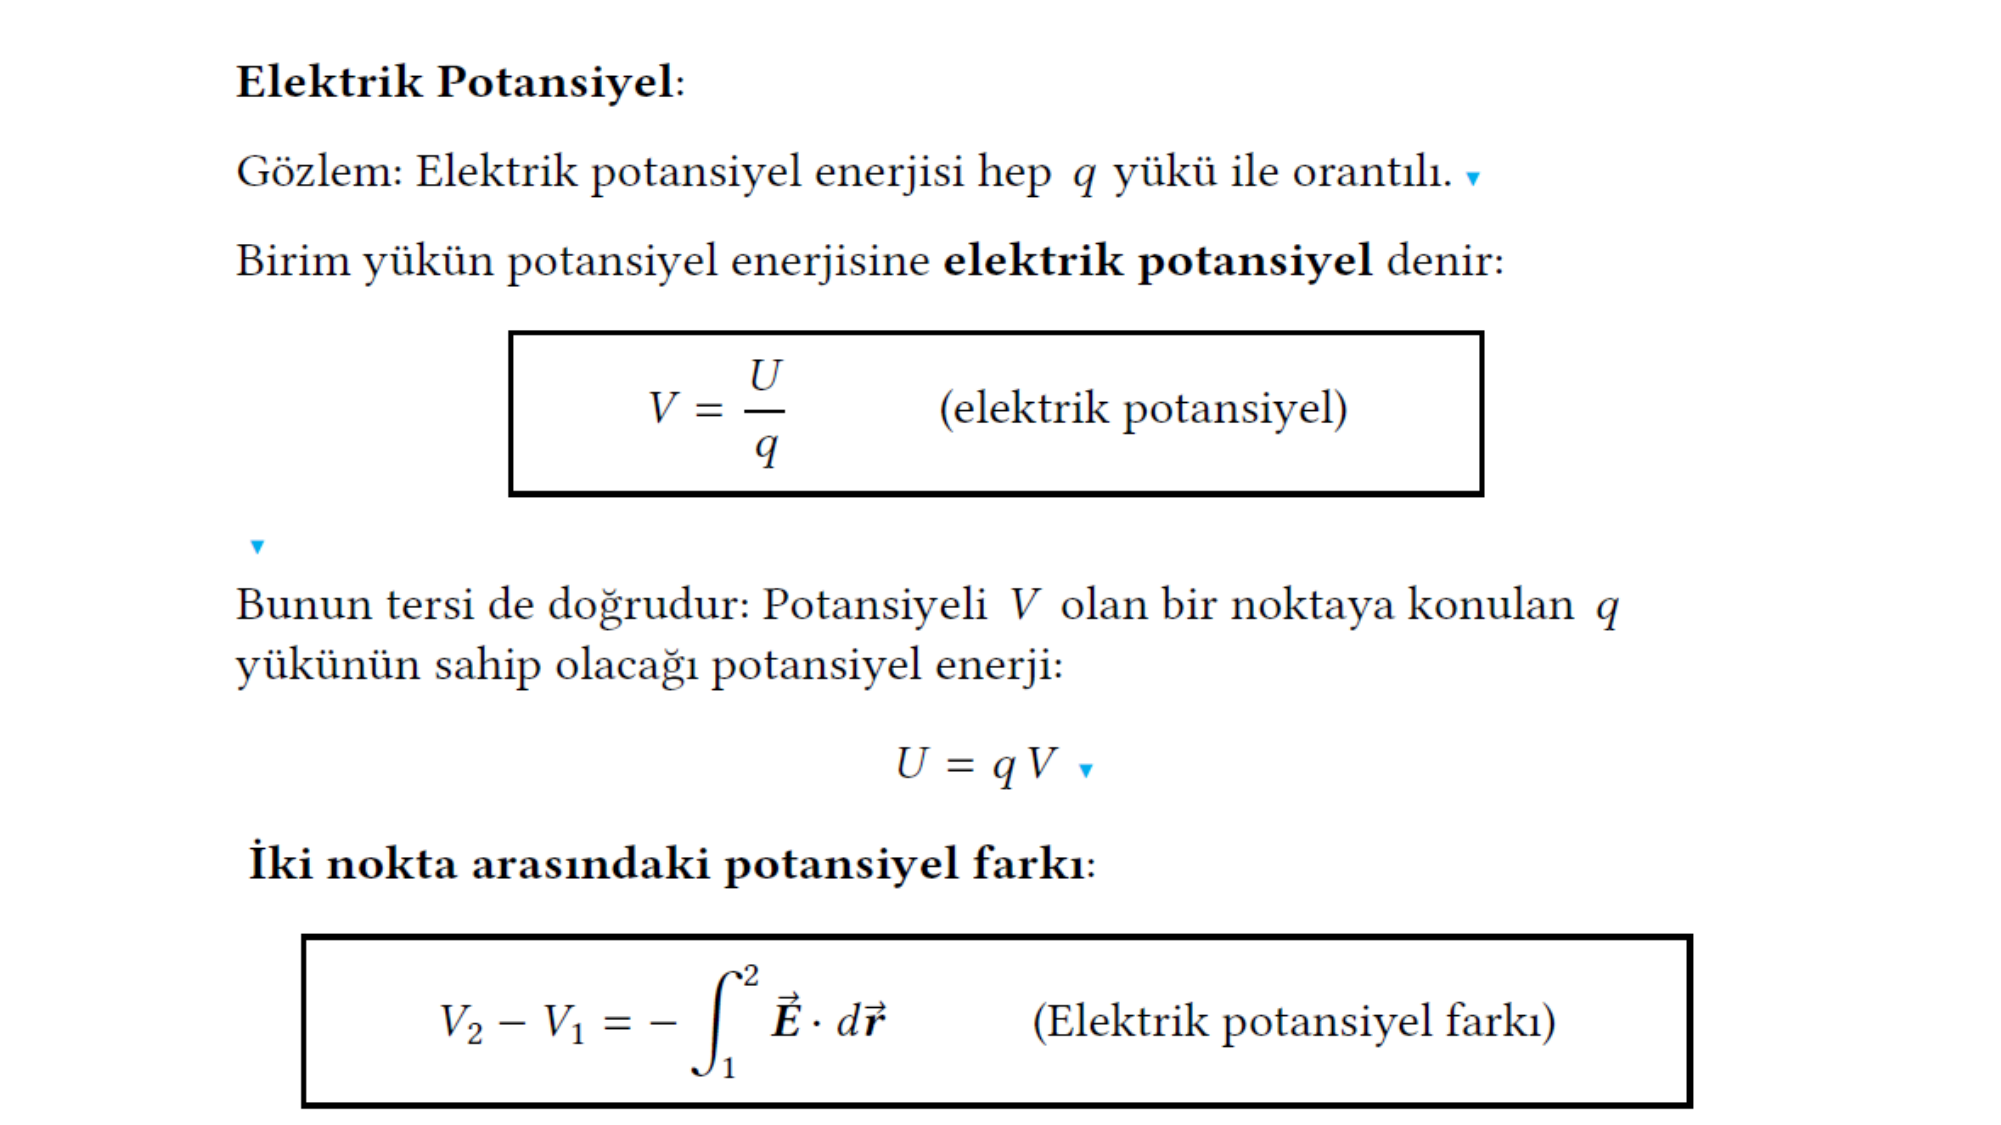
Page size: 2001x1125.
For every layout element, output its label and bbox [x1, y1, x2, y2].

list [186, 50, 1780, 1125]
